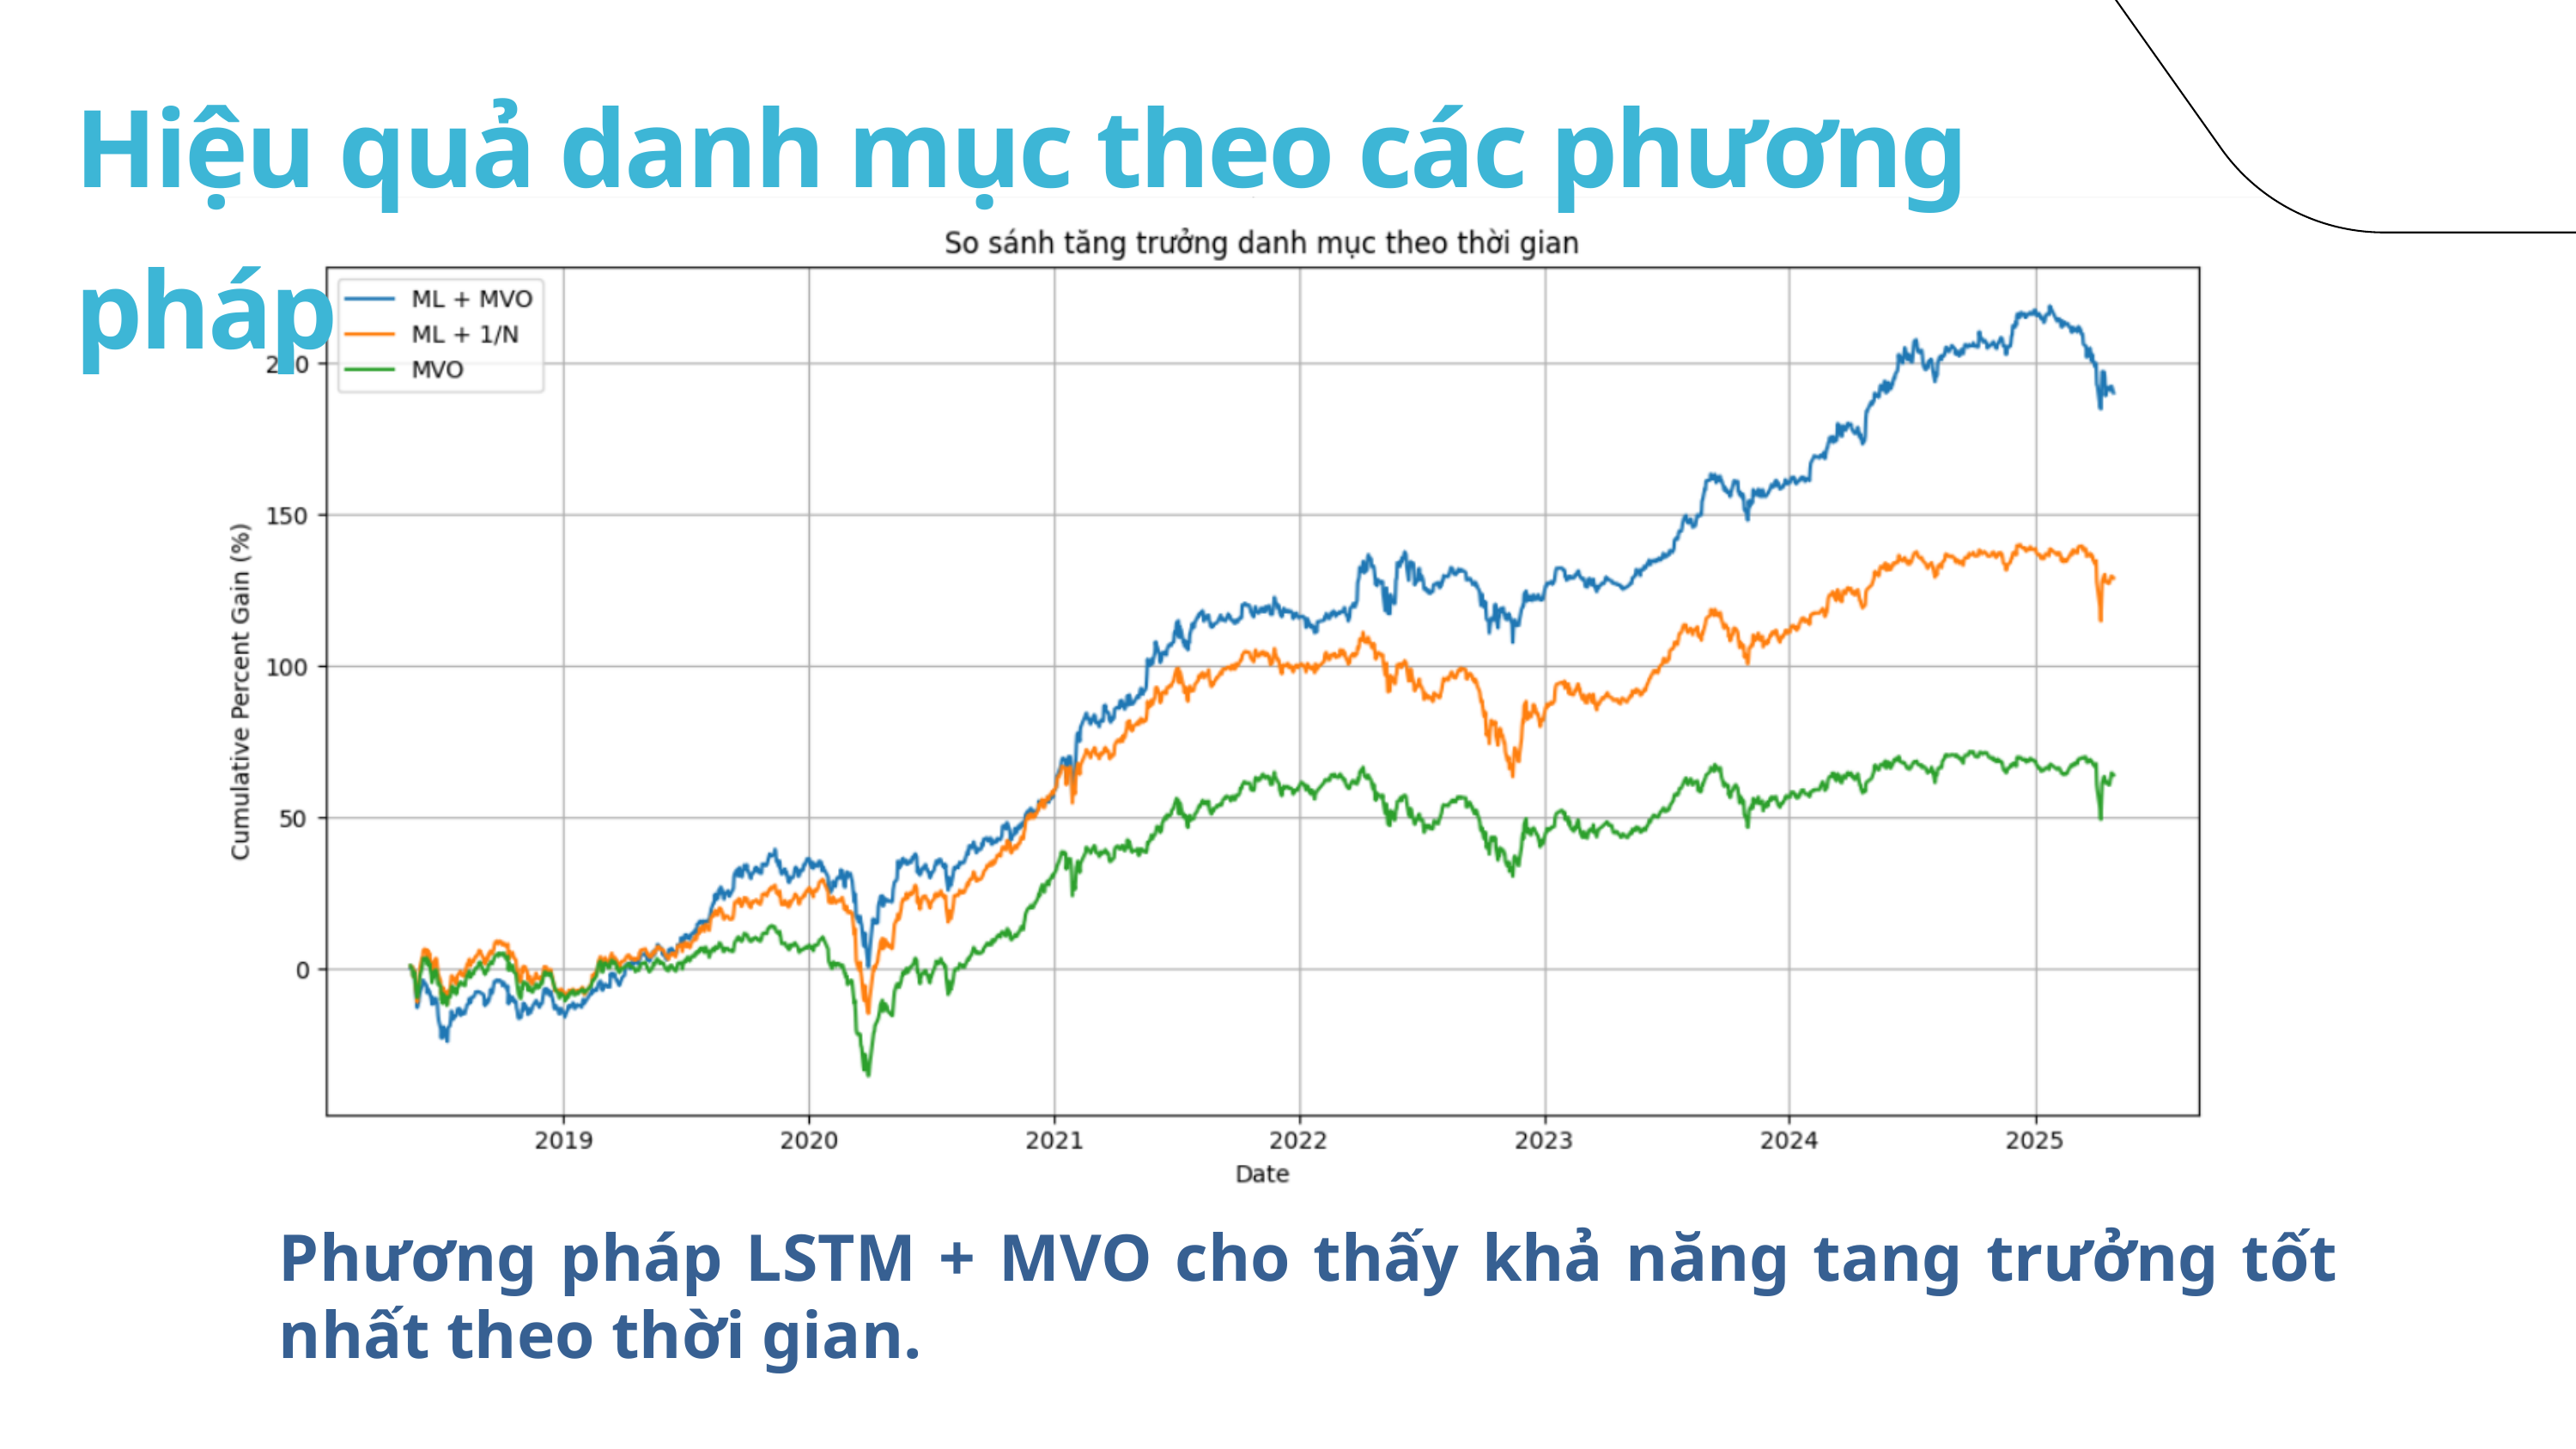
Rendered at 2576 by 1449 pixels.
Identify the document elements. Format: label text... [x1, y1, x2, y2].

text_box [1996, 0, 2576, 233]
picture [214, 197, 2276, 1216]
text_box Hiệu quả danh mục theo các phương pháp [75, 48, 1991, 371]
text_box Phương pháp LSTM + MVO cho thấy khả năng tang trưởng tốt nhất theo thời gian. [278, 1216, 2340, 1372]
